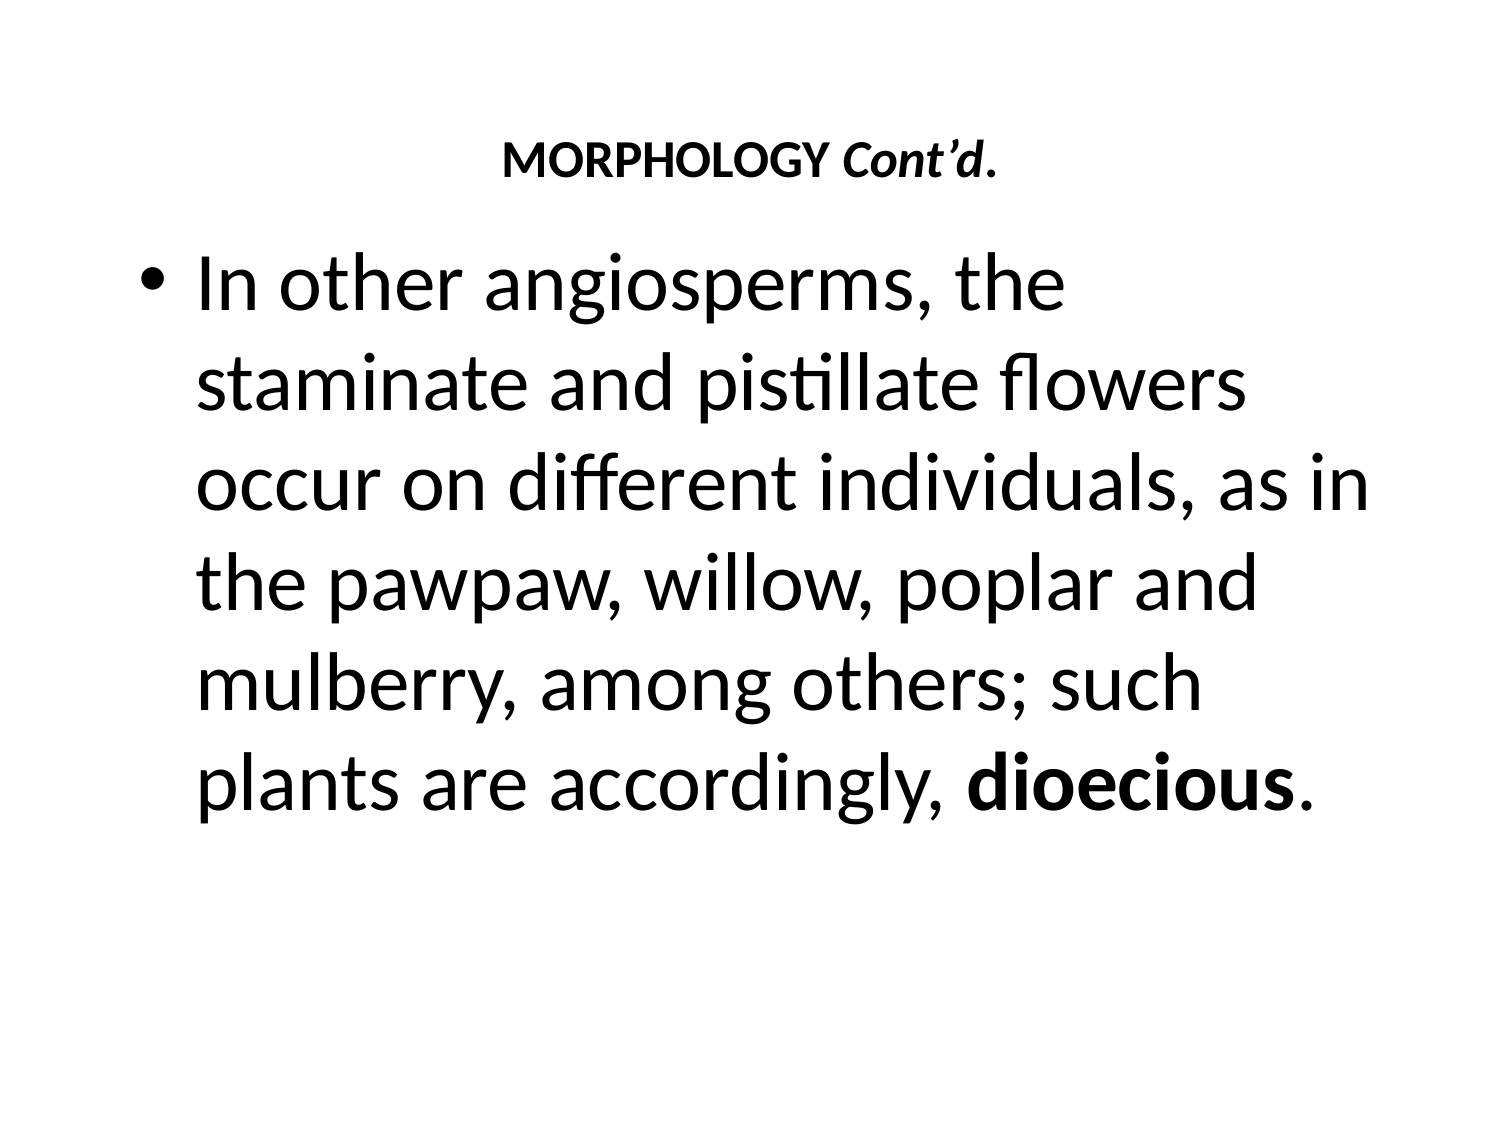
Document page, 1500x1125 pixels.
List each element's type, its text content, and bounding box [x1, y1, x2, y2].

list In other angiosperms, the staminate and pistillate flowers occur on different individuals, as in the pawpaw, willow, poplar and mulberry, among others; such plants are accordingly, dioecious. [123, 219, 1425, 1035]
title MORPHOLOGY Cont’d. [75, 45, 1425, 197]
